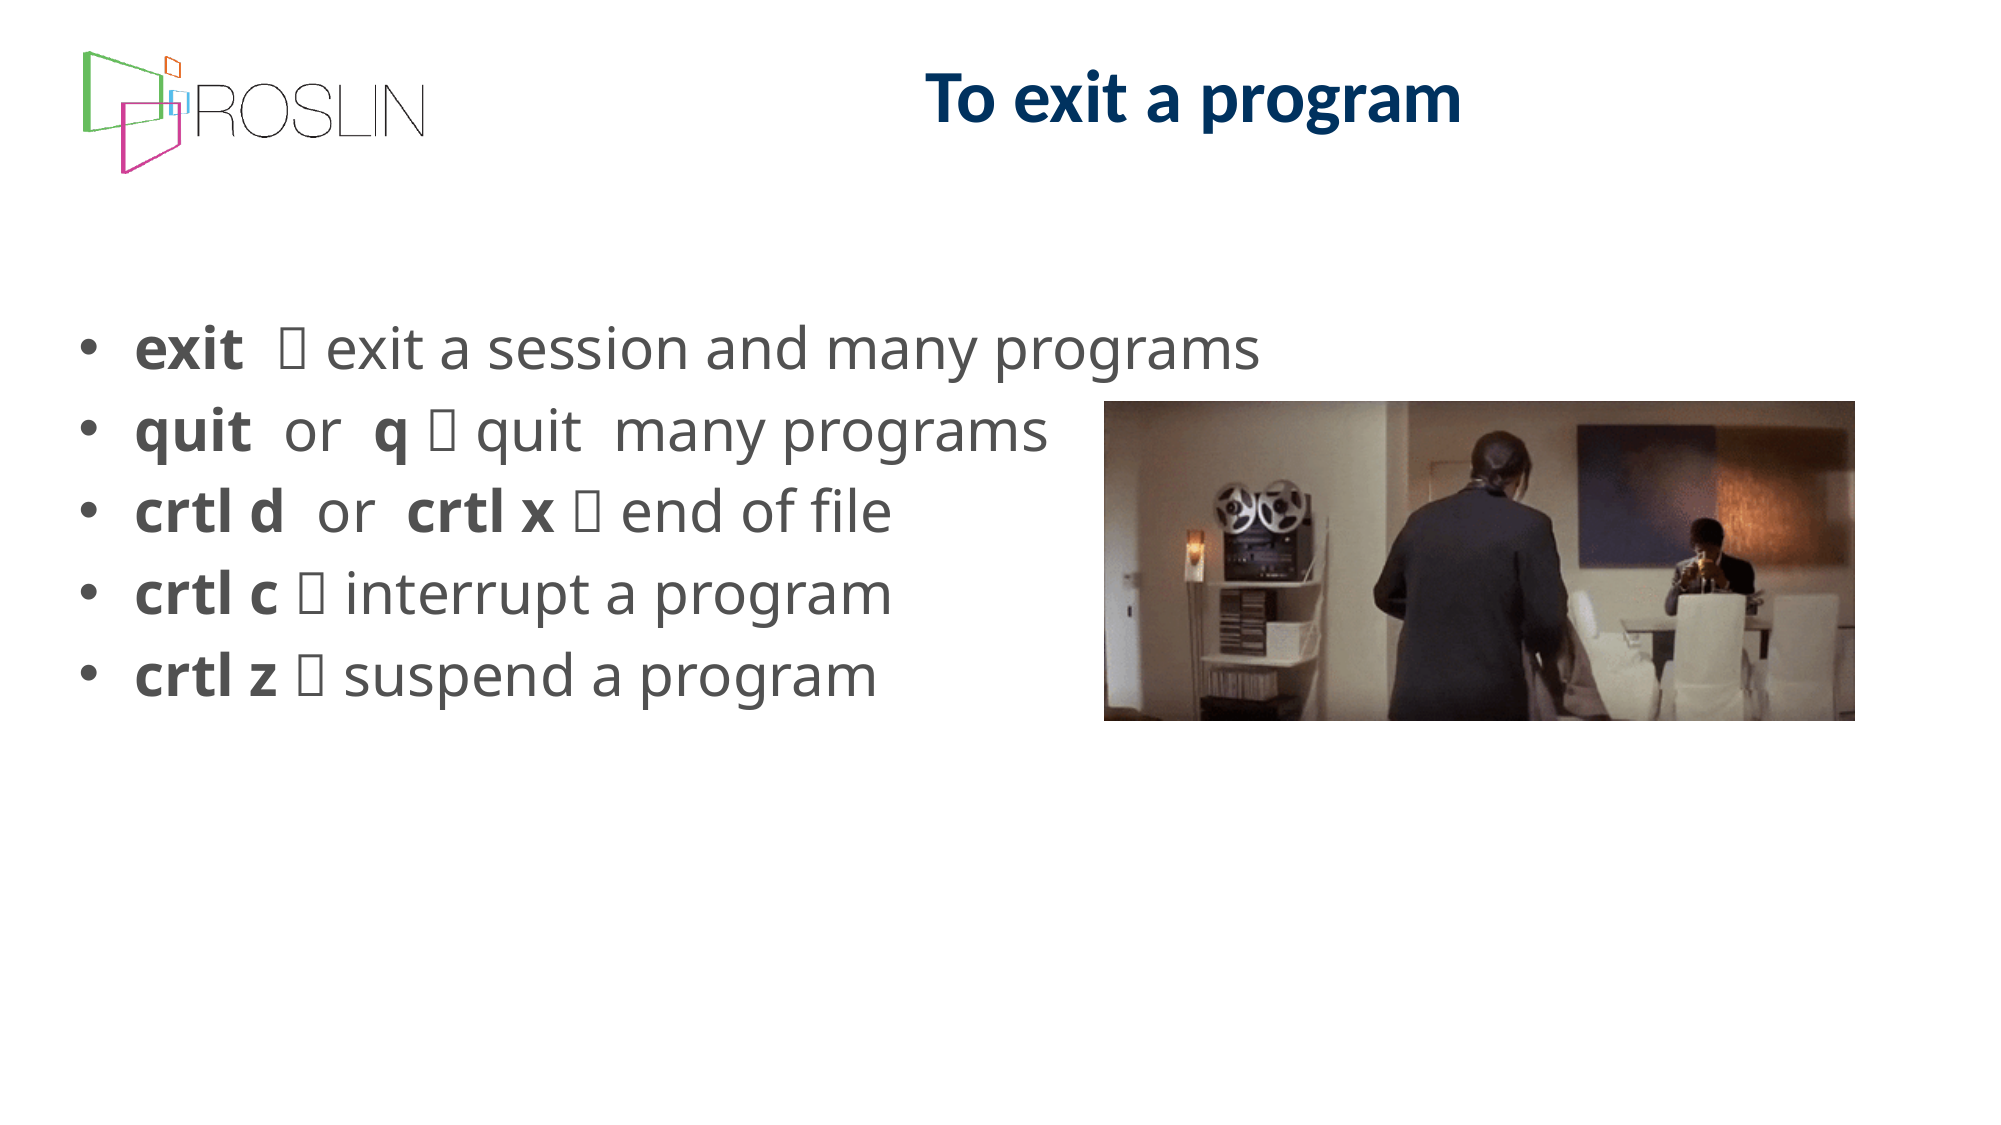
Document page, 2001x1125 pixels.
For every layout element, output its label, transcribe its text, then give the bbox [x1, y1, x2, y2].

picture [83, 51, 427, 174]
picture [1104, 401, 1855, 721]
title To exit a program [438, 40, 1952, 147]
list exit  exit a session and many programs quit or q  quit many programs crtl d or crtl x  end of file crtl c  interrupt a program crtl z  suspend a program [63, 303, 1881, 992]
